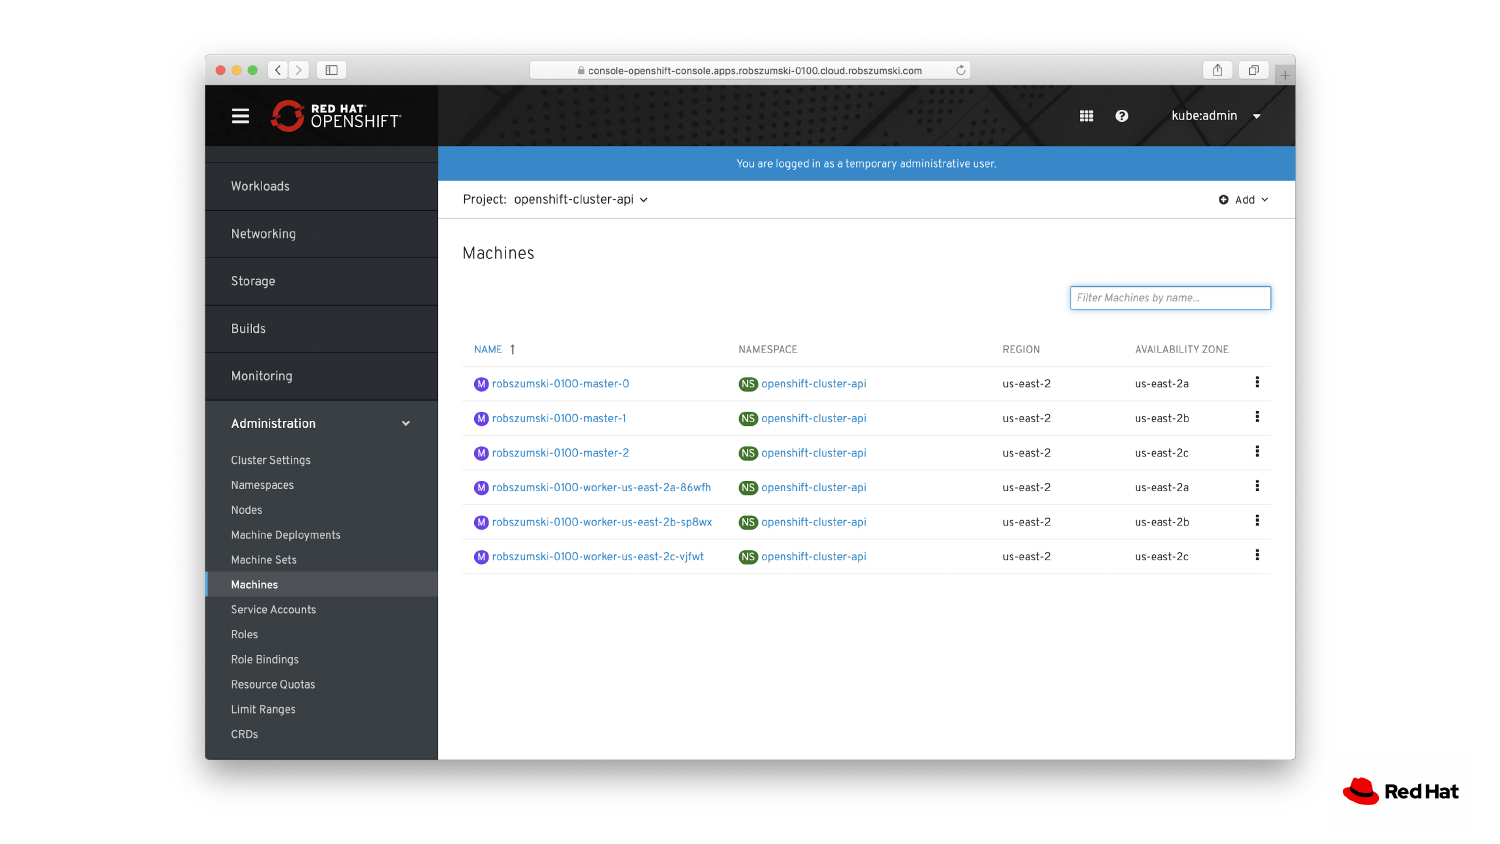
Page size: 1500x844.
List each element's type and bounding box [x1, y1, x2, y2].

picture [159, 24, 1475, 831]
